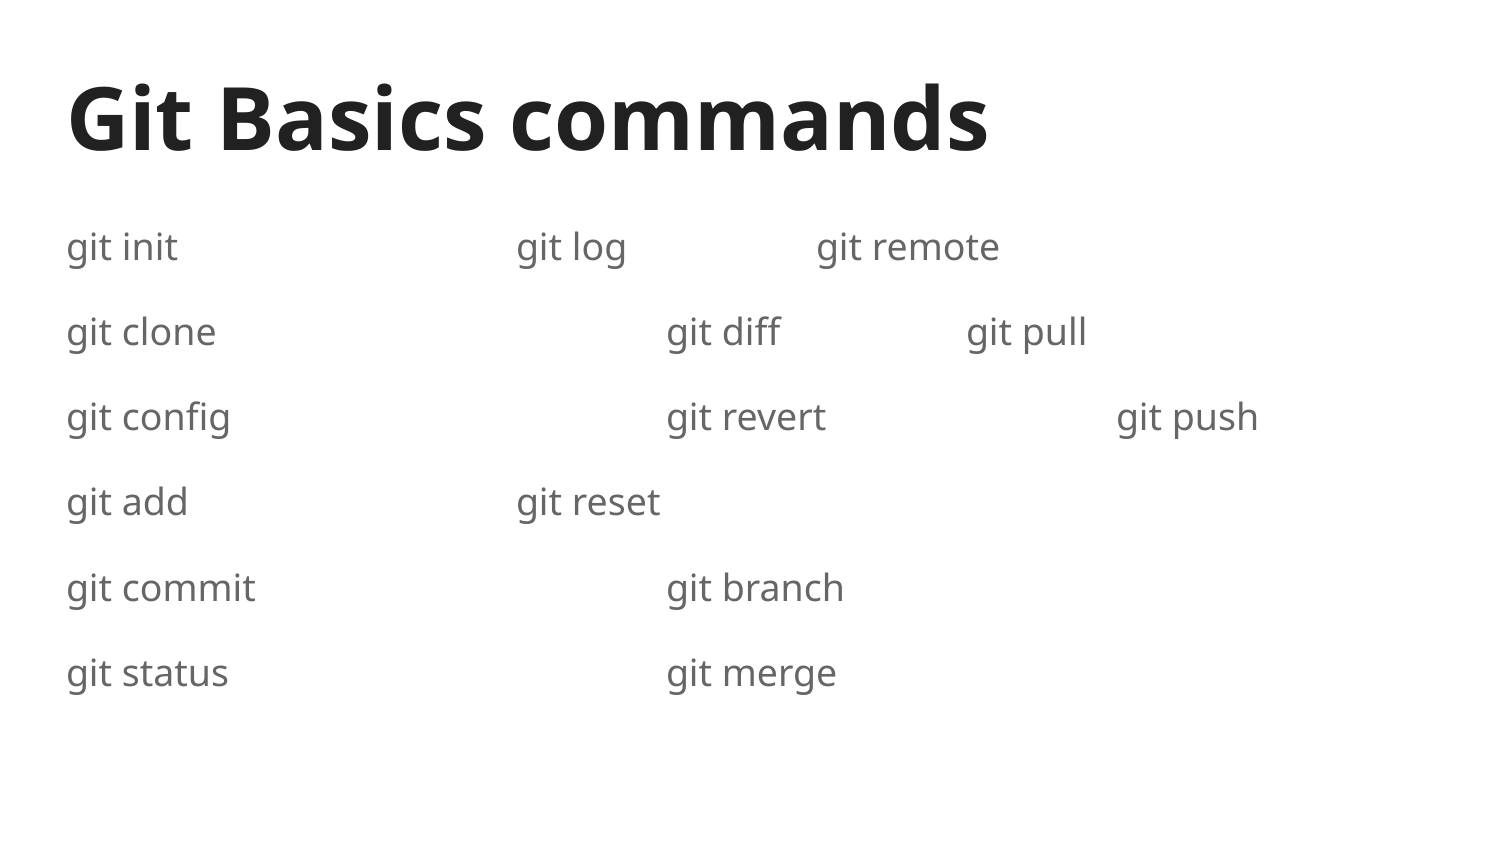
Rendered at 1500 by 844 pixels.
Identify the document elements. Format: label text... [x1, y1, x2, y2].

list git init git log git remote git clone git diff git pull git config git revert git push git add git reset git commit git branch git status git merge [51, 201, 1449, 750]
title Git Basics commands [51, 48, 1449, 180]
